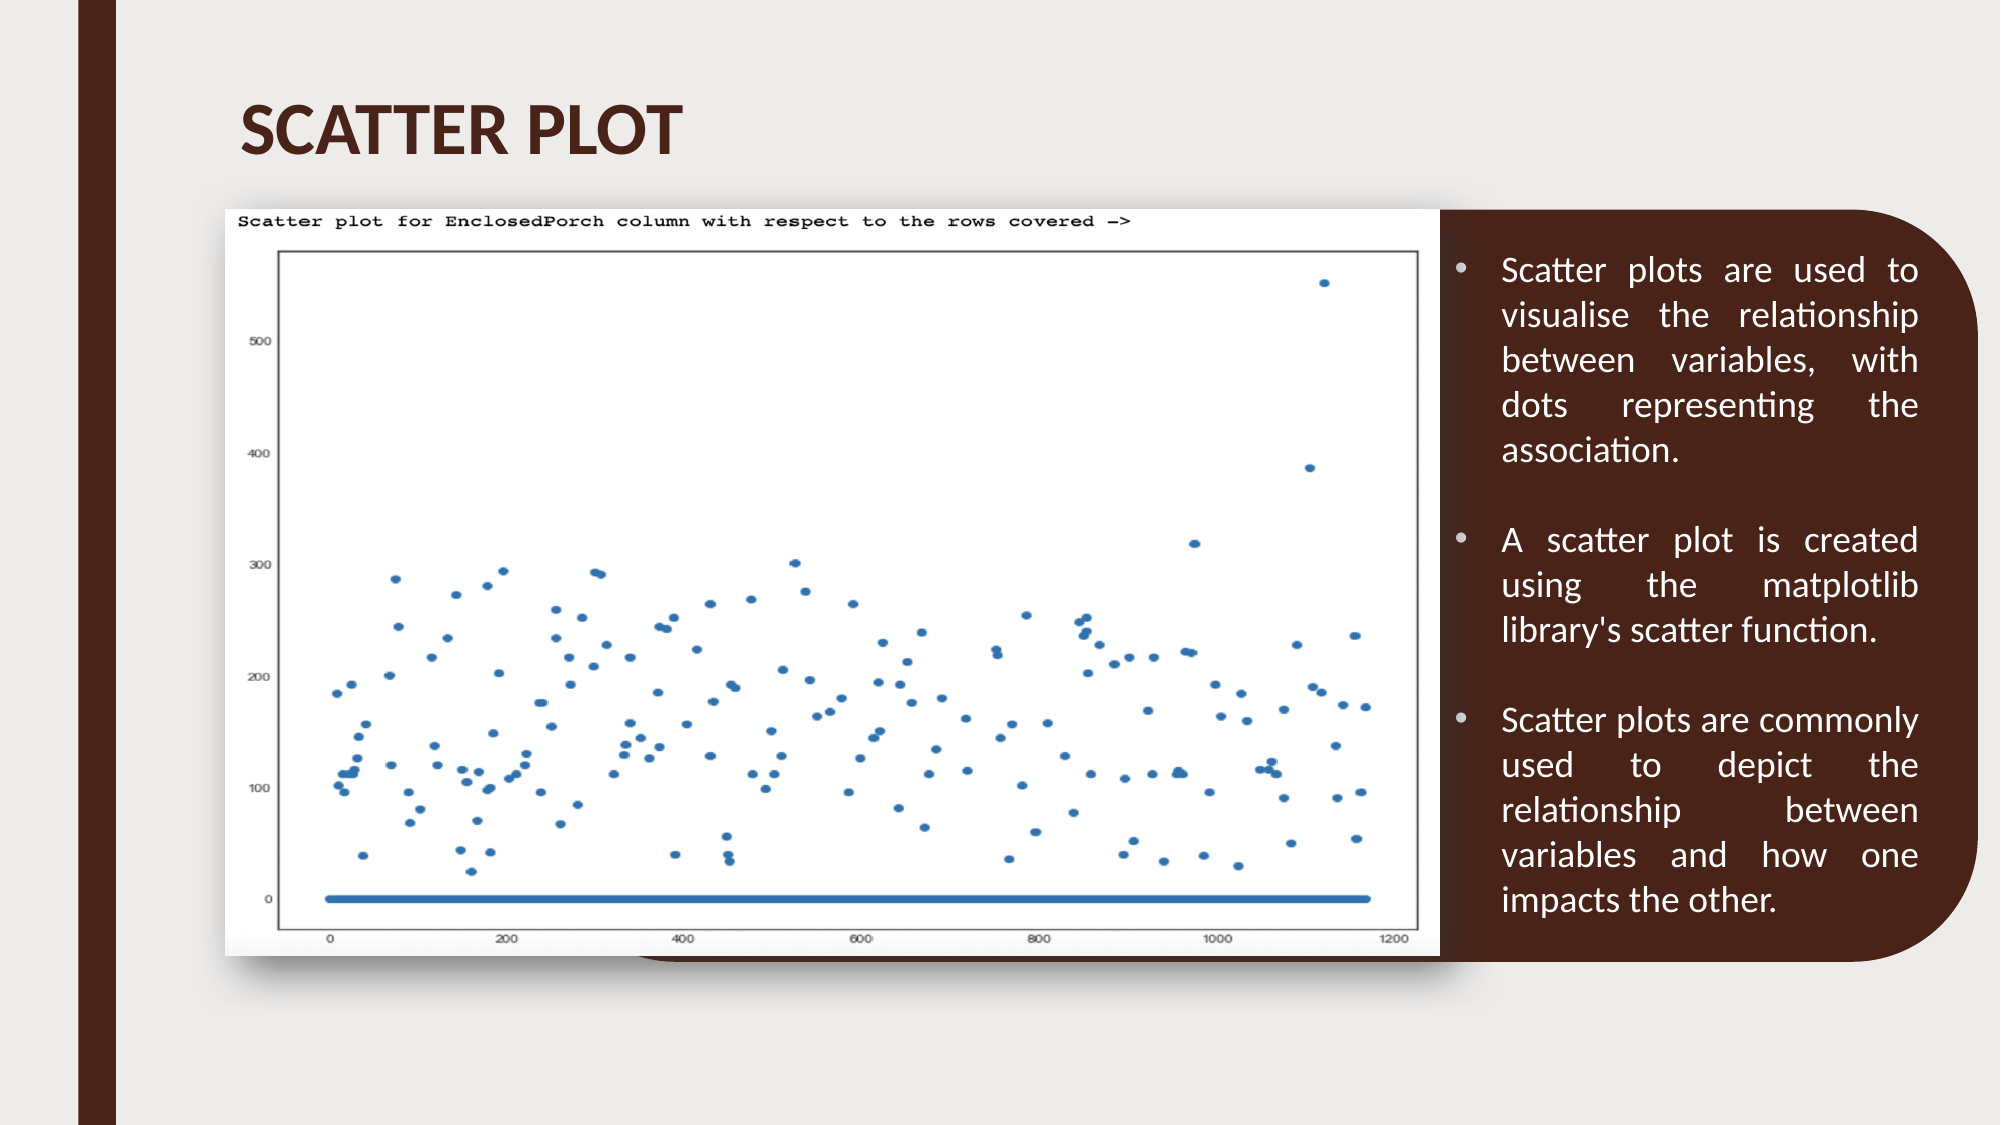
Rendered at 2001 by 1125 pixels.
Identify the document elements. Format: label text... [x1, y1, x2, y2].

title SCATTER PLOT [225, 82, 1800, 178]
picture [224, 209, 1440, 963]
text_box Scatter plots are used to visualise the relationship between variables, with dots representing the association. A scatter plot is created using the matplotlib library's scatter function. Scatter plots are commonly used to depict the relationship between variables and how one impacts the other. [1487, 237, 1935, 928]
text_box [1469, 206, 1981, 965]
